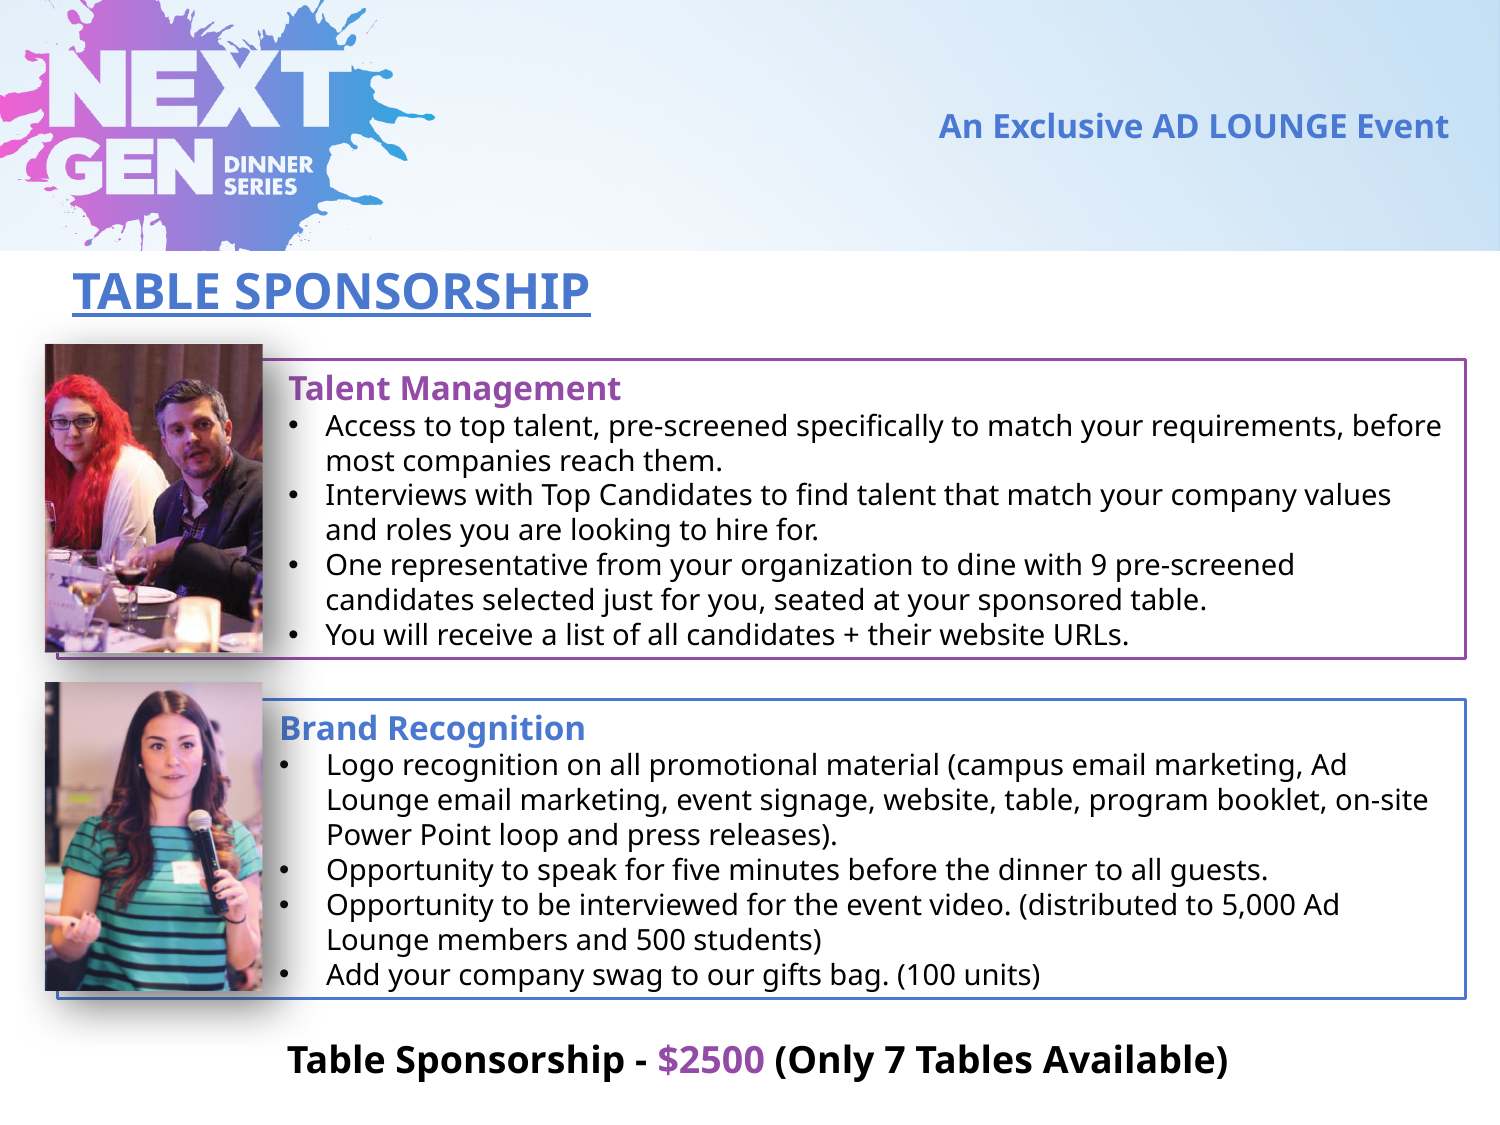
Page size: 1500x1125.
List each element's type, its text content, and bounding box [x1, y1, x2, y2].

text_box Table Sponsorship - $2500 (Only 7 Tables Available) [89, 1029, 1427, 1089]
text_box Talent Management Access to top talent, pre-screened specifically to match your requirements, before most companies reach them. Interviews with Top Candidates to find talent that match your company values and roles you are looking to hire for. One representative from your organization to dine with 9 pre-screened candidates selected just for you, seated at your sponsored table. You will receive a list of all candidates + their website URLs. [306, 359, 1466, 659]
picture [44, 682, 263, 992]
picture [44, 343, 263, 653]
text_box Brand Recognition Logo recognition on all promotional material (campus email marketing, Ad Lounge email marketing, event signage, website, table, program booklet, on-site Power Point loop and press releases). Opportunity to speak for five minutes before the dinner to all guests. Opportunity to be interviewed for the event video. (distributed to 5,000 Ad Lounge members and 500 students) Add your company swag to our gifts bag. (100 units) [309, 699, 1466, 999]
picture [0, 0, 1500, 252]
text_box TABLE SPONSORSHIP [57, 259, 656, 327]
